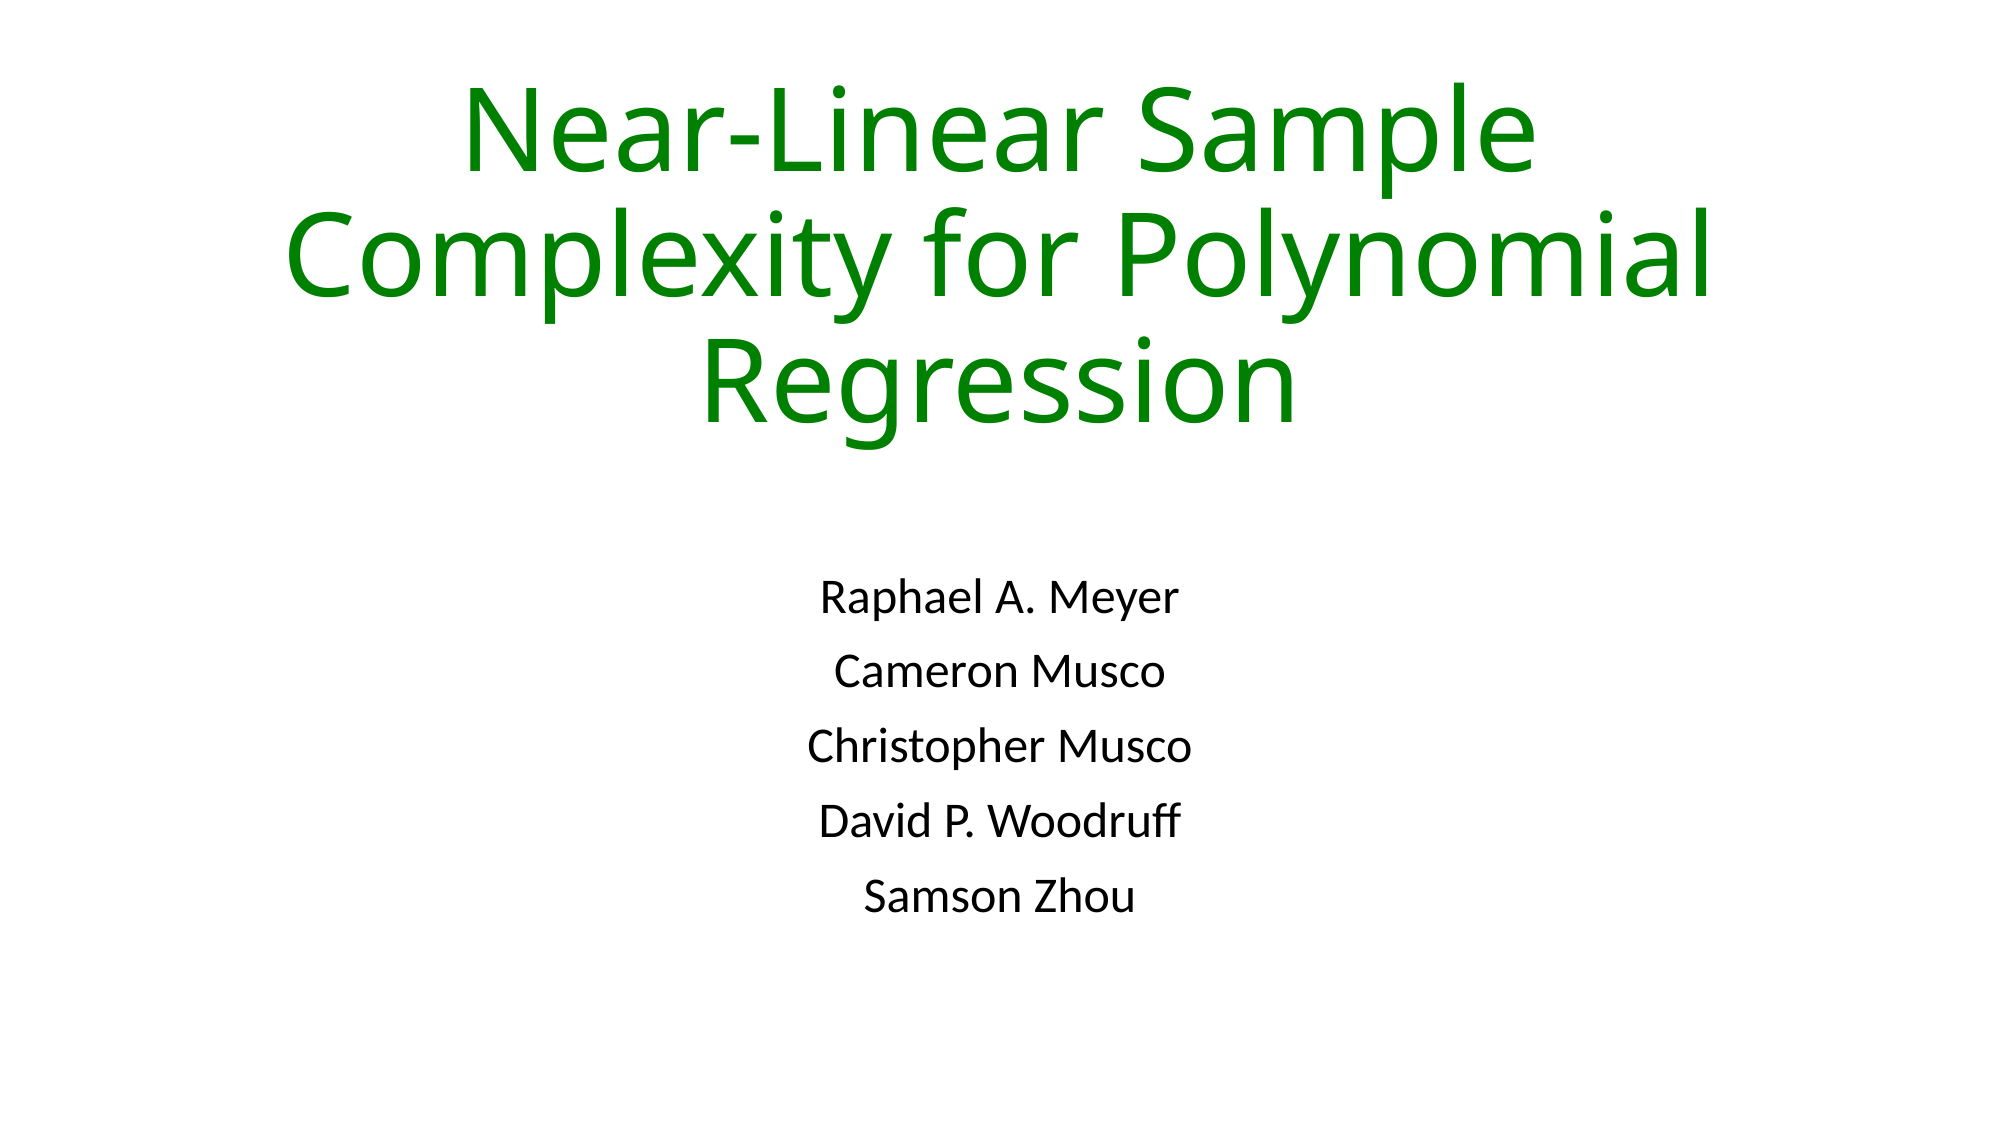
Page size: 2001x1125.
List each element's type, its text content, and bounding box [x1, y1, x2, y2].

subtitle Raphael A. Meyer Cameron Musco Christopher Musco David P. Woodruff Samson Zhou [249, 562, 1750, 1028]
